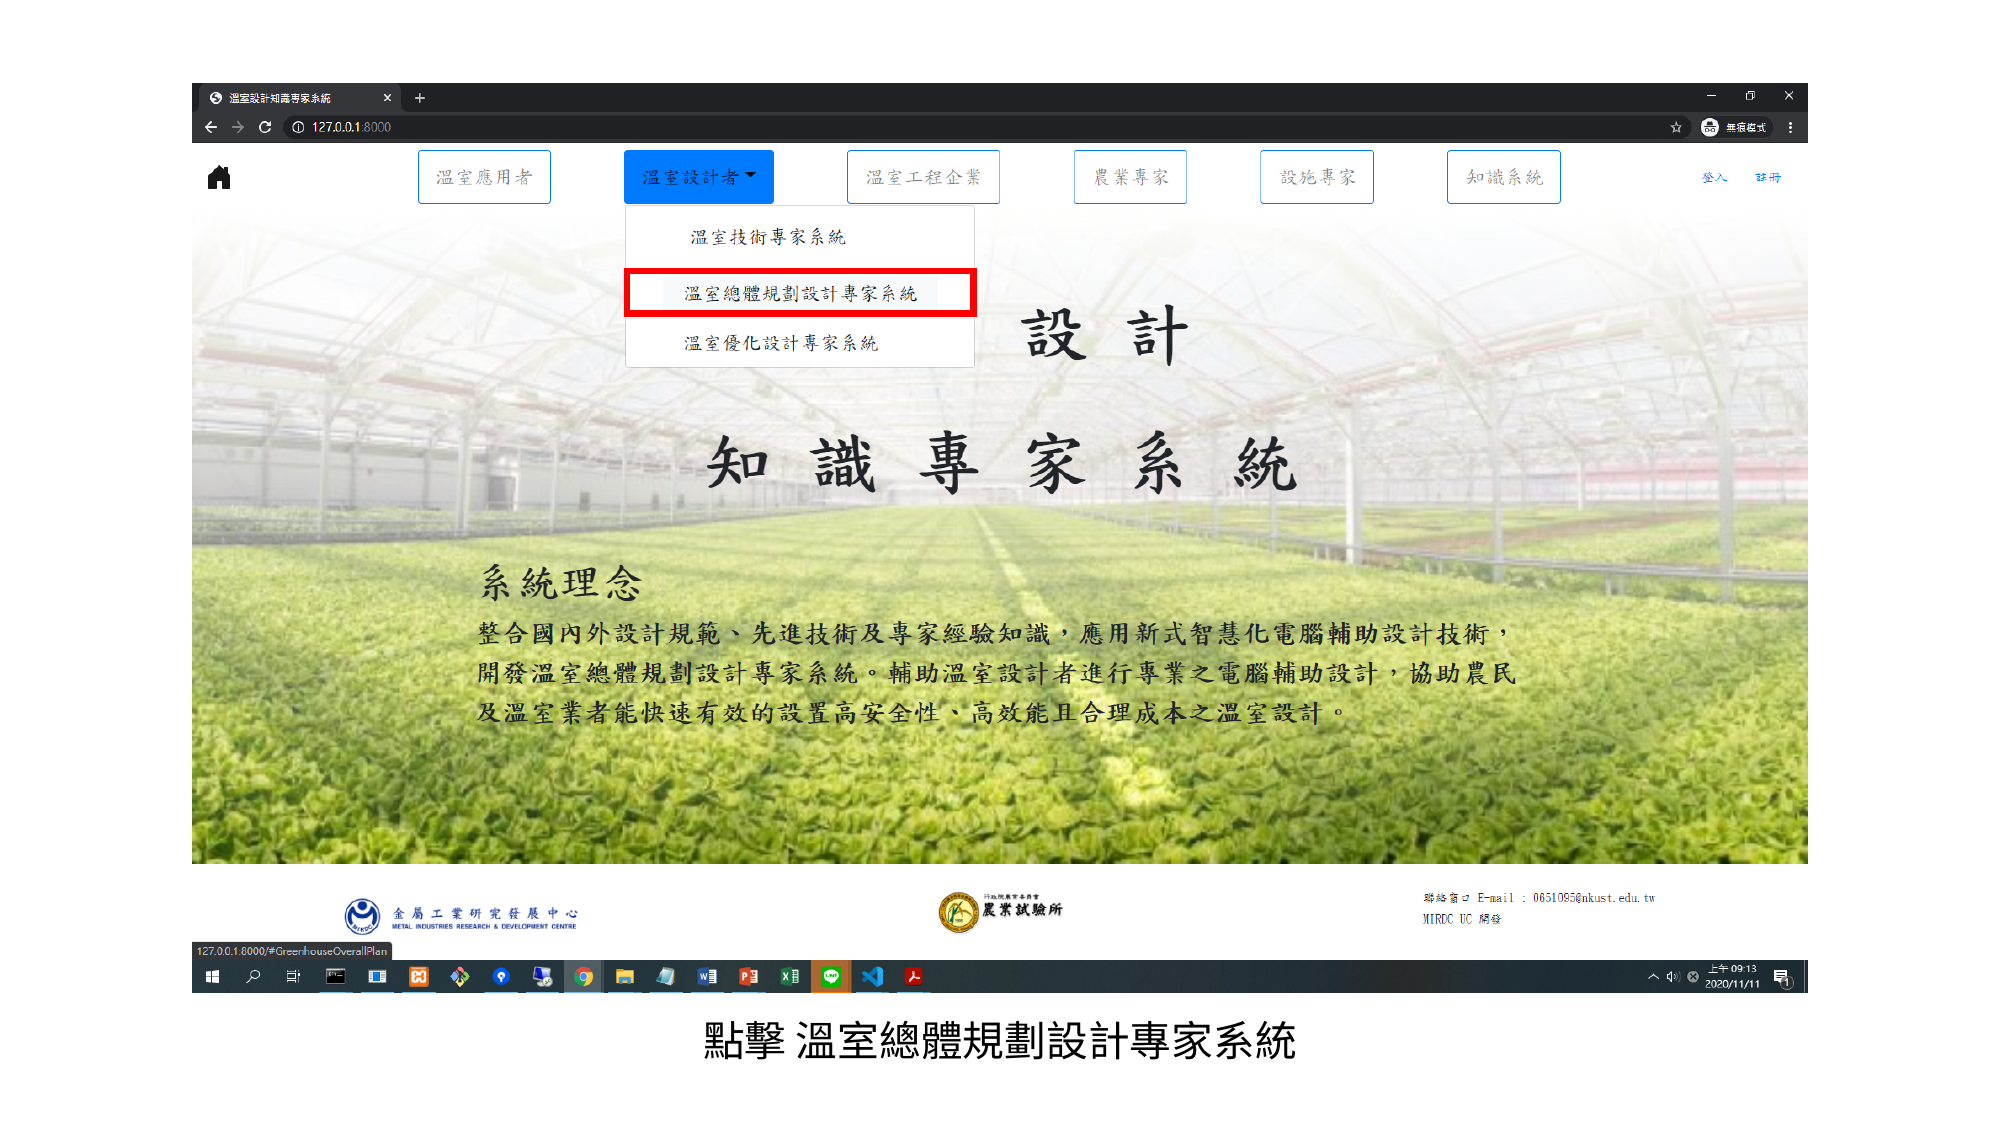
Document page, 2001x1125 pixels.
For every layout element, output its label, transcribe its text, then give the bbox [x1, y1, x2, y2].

text_box 點擊 溫室總體規劃設計專家系統 [0, 1007, 2000, 1072]
picture [192, 83, 1808, 993]
